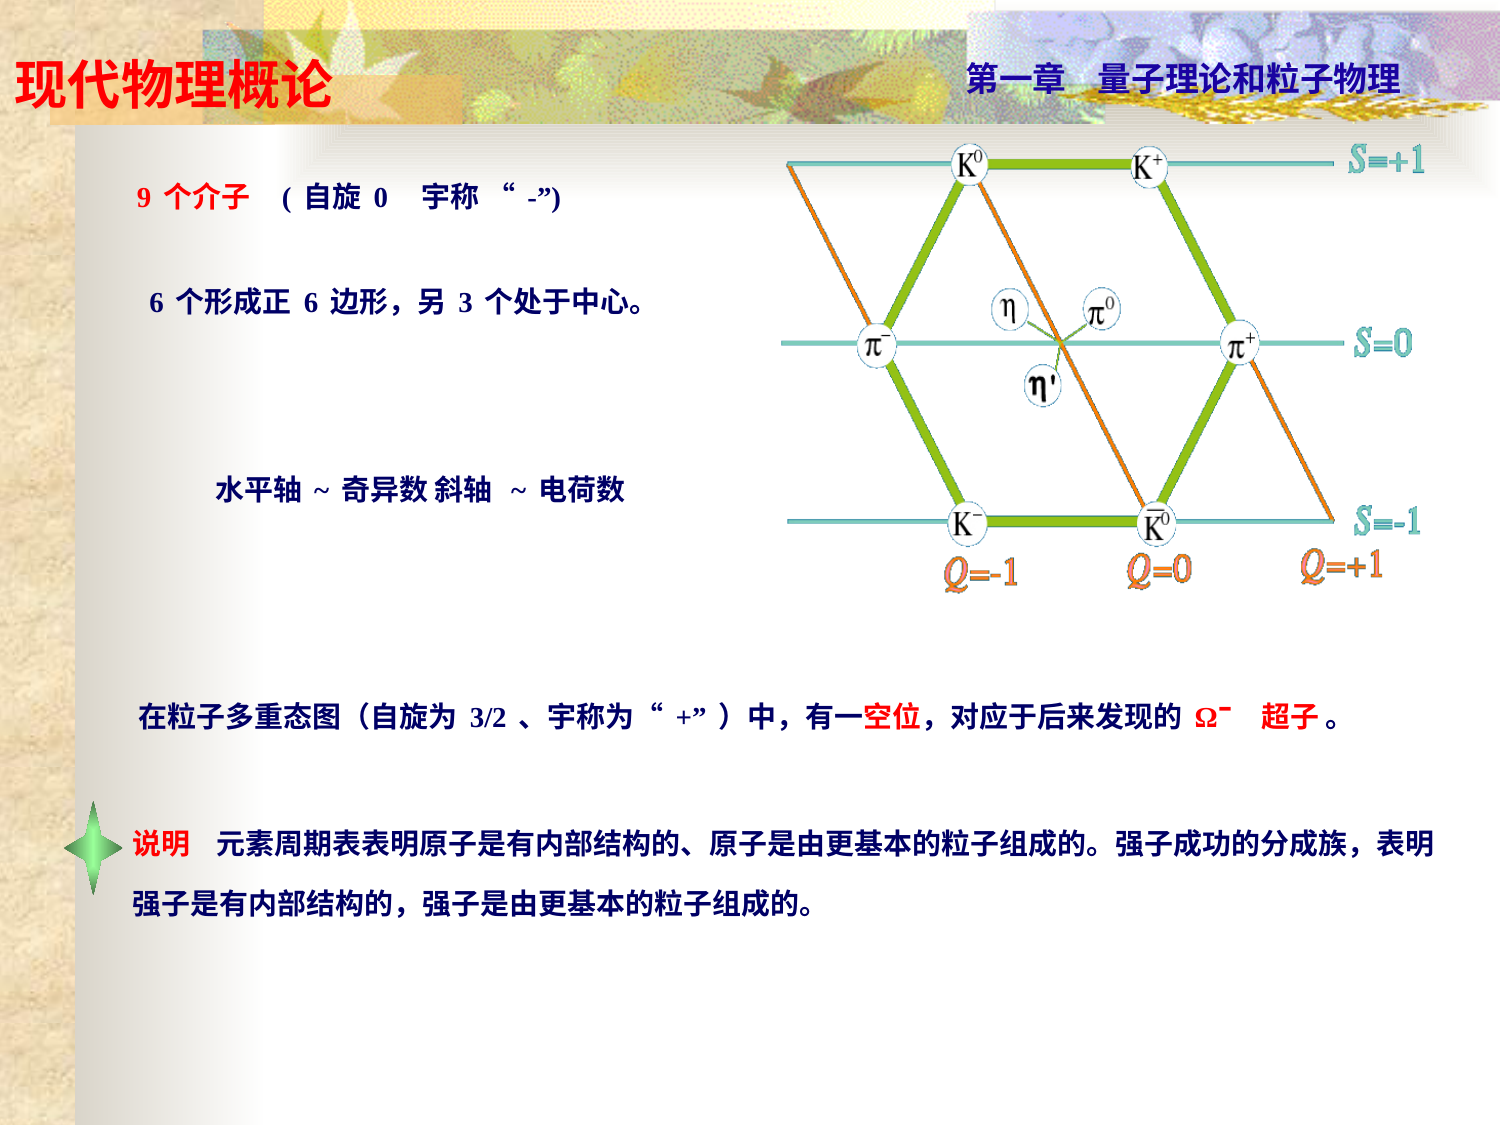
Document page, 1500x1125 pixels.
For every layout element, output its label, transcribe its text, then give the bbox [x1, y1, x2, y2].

text_box 6个形成正6边形，另3个处于中心。 [134, 255, 769, 346]
text_box 说明 元素周期表表明原子是有内部结构的、原子是由更基本的粒子组成的。强子成功的分成族，表明强子是有内部结构的，强子是由更基本的粒子组成的。 [117, 812, 1459, 948]
text_box 9个介子 (自旋0 宇称 “-”) [122, 149, 770, 240]
picture [0, 0, 1500, 1125]
picture [310, 68, 320, 75]
text_box [63, 800, 123, 896]
text_box 水平轴~奇异数 斜轴 ~电荷数 [200, 458, 641, 533]
text_box 在粒子多重态图（自旋为3/2、宇称为“+”）中，有一空位，对应于后来发现的Ω- 超子 。 [123, 637, 1437, 765]
